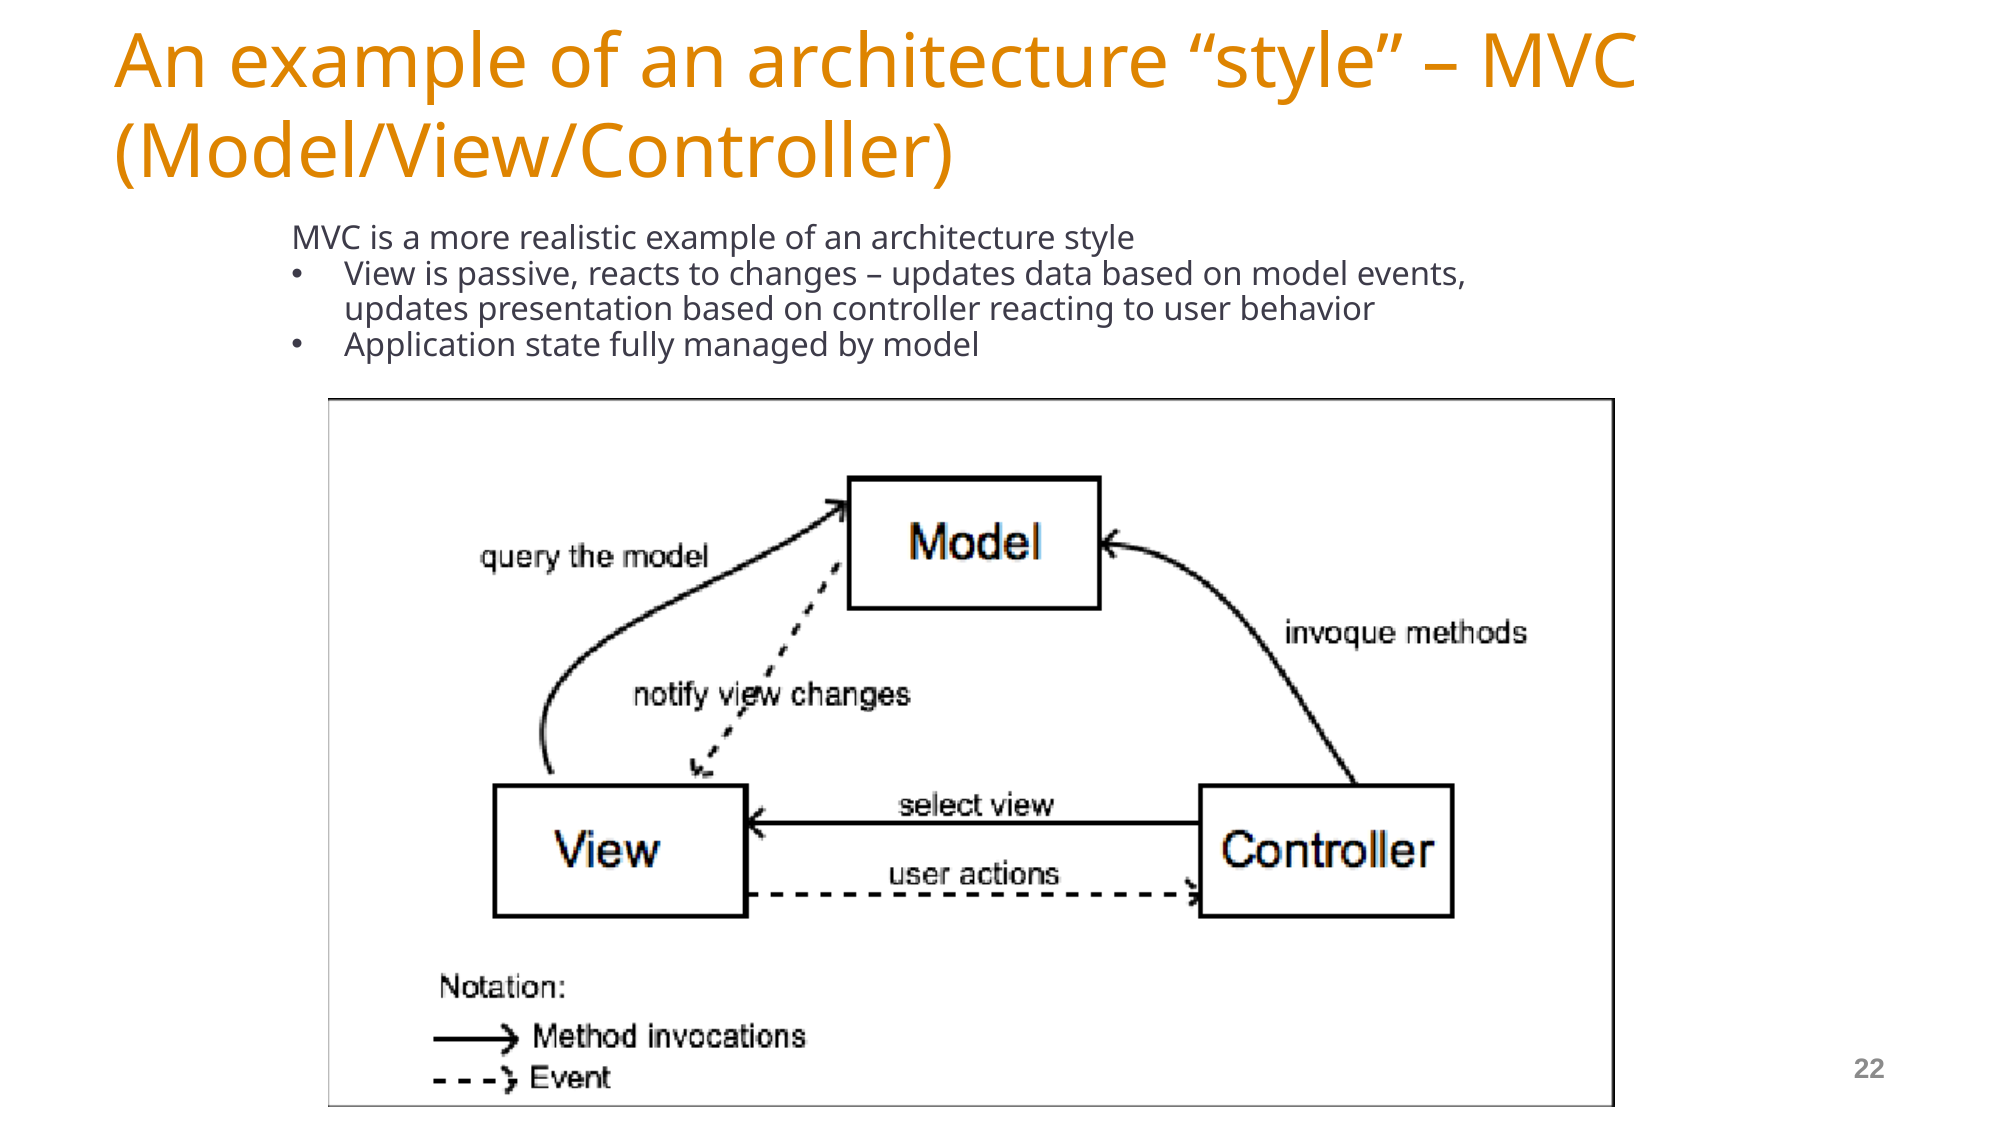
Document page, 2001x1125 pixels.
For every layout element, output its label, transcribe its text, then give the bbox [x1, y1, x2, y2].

slide_number 22 [1620, 1039, 1900, 1100]
text_box MVC is a more realistic example of an architecture style View is passive, reacts to changes – updates data based on model events, updates presentation based on controller reacting to user behavior Application state fully managed by model [276, 214, 1615, 371]
title An example of an architecture “style” – MVC (Model/View/Controller) [99, 45, 1900, 160]
picture [328, 398, 1615, 1107]
